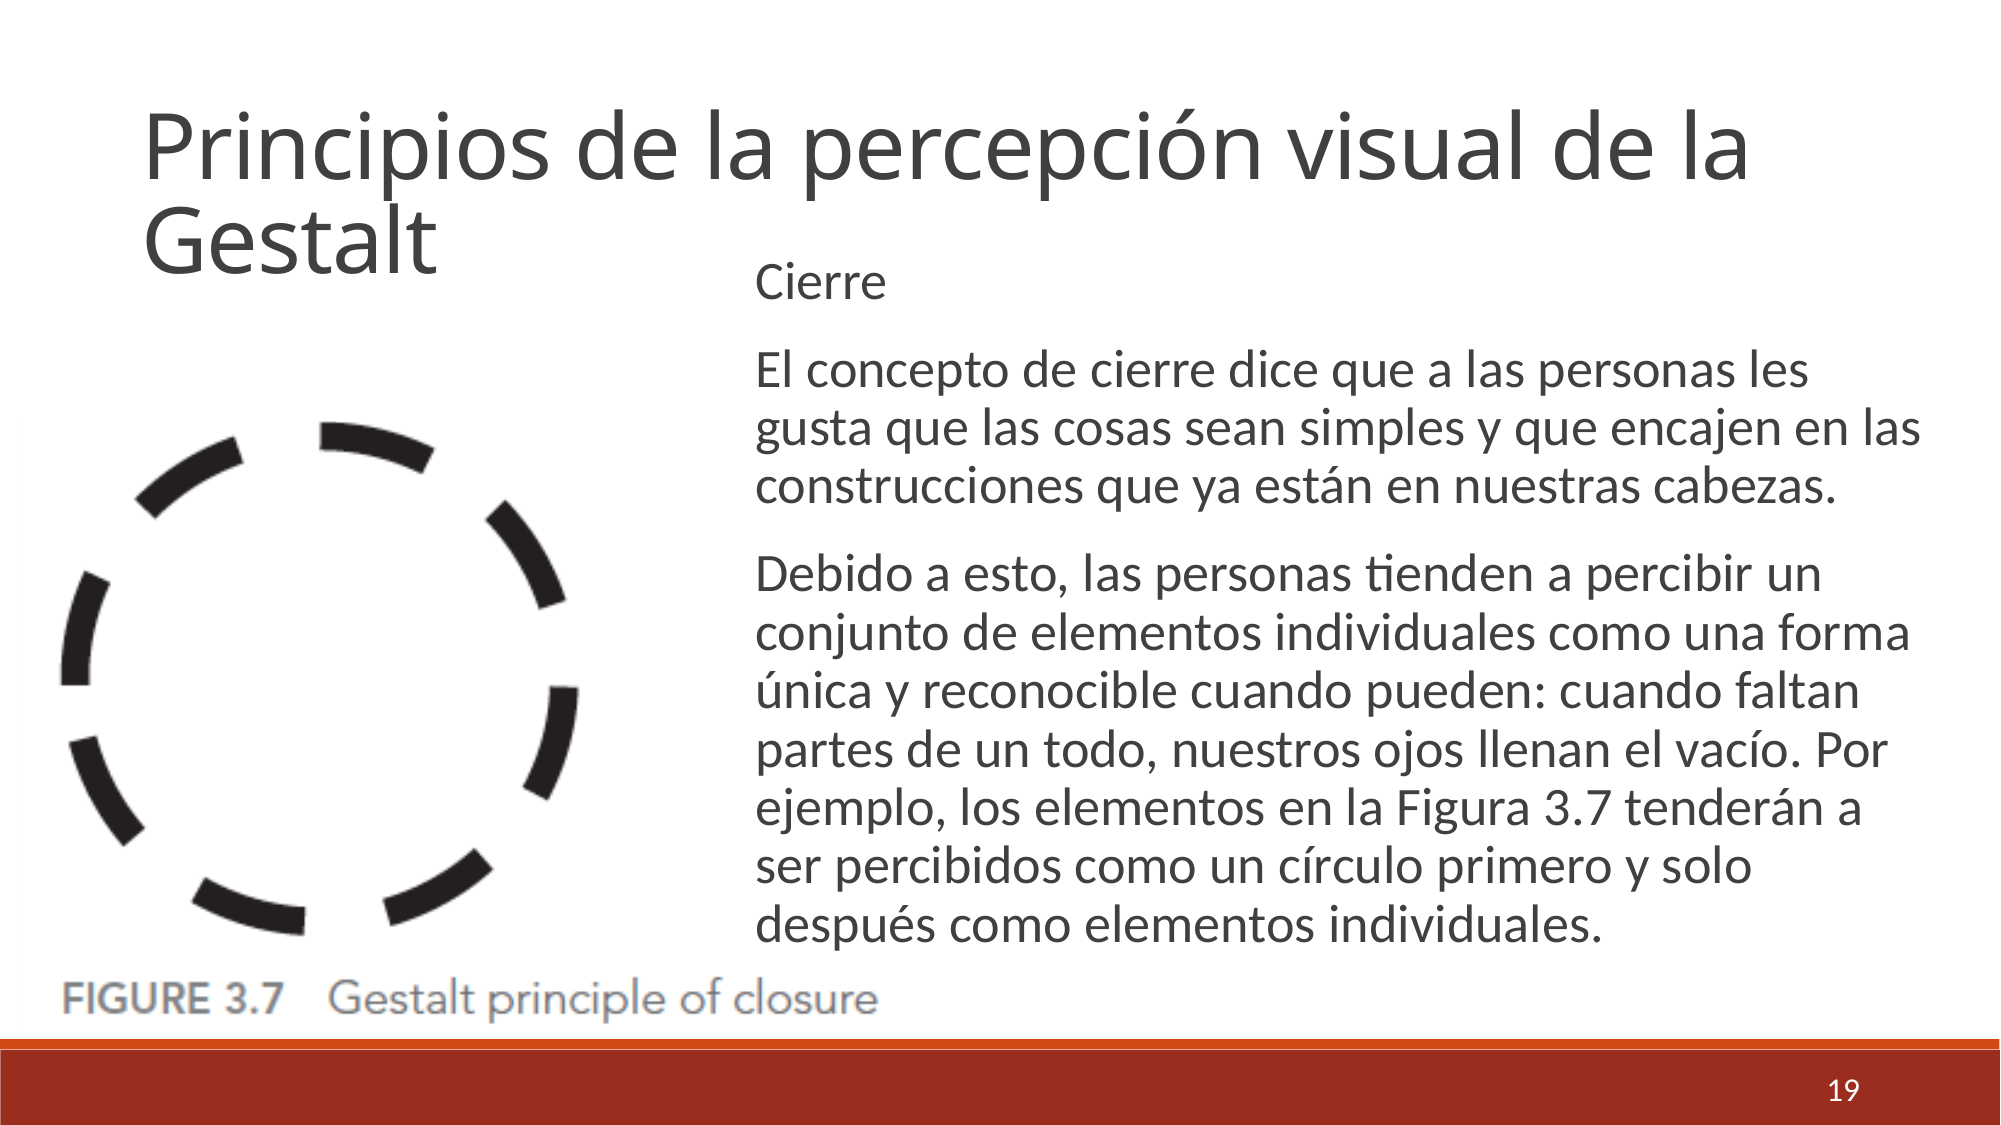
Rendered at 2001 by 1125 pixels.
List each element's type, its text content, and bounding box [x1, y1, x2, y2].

picture [21, 420, 897, 1029]
slide_number 19 [126, 1061, 1875, 1115]
text_box Cierre El concepto de cierre dice que a las personas les gusta que las cosas sean simples y que encajen en las construcciones que ya están en nuestras cabezas. Debido a esto, las personas tienden a percibir un conjunto de elementos individuales como una forma única y reconocible cuando pueden: cuando faltan partes de un todo, nuestros ojos llenan el vacío. Por ejemplo, los elementos en la Figura 3.7 tenderán a ser percibidos como un círculo primero y solo después como elementos individuales. [740, 245, 1942, 916]
text_box Principios de la percepción visual de la Gestalt [126, 97, 1821, 333]
